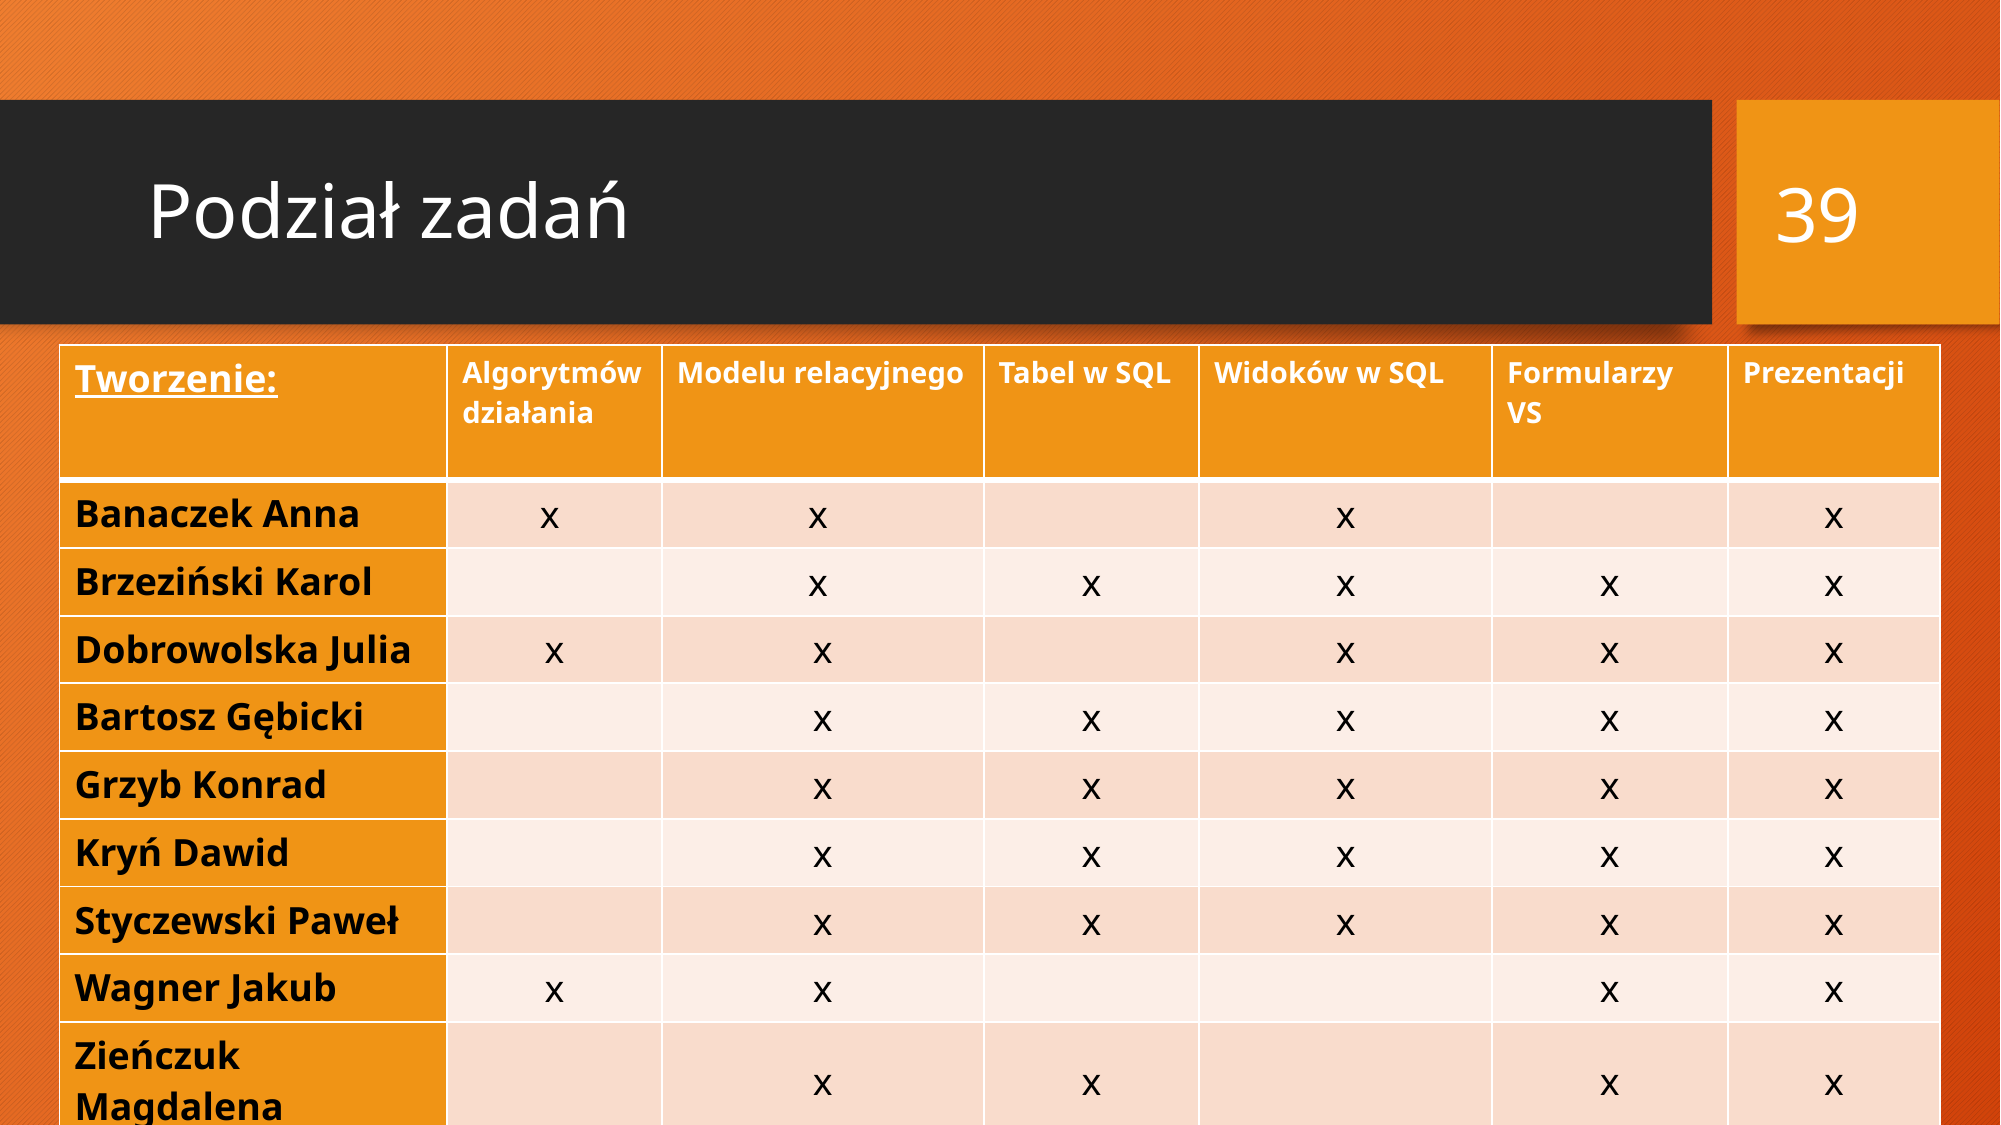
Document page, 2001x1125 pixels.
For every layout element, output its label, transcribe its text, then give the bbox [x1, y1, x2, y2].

table_cell x [1729, 684, 1939, 750]
table_cell Banaczek Anna [60, 483, 446, 547]
table_cell x [1493, 955, 1727, 1021]
table_cell x [985, 752, 1198, 818]
table_cell x [1493, 1023, 1727, 1125]
table_cell x [663, 617, 983, 682]
table_cell x [1200, 684, 1491, 750]
table_cell x [1729, 820, 1939, 886]
table_cell x [985, 549, 1198, 615]
table_cell [448, 752, 661, 818]
table_cell [1200, 955, 1491, 1021]
table_cell [1200, 1023, 1491, 1125]
table_cell x [1200, 549, 1491, 615]
table_header Algorytmów działania [448, 346, 661, 477]
table_cell x [1493, 820, 1727, 886]
table_cell x [663, 1023, 983, 1125]
picture [0, 325, 1713, 376]
table_cell Styczewski Paweł [60, 887, 446, 953]
table_cell [448, 887, 661, 953]
table_cell x [1729, 955, 1939, 1021]
table_cell x [1729, 549, 1939, 615]
table_cell [448, 820, 661, 886]
slide_number 39 [1760, 123, 1950, 303]
table_cell x [1200, 483, 1491, 547]
table_header Prezentacji [1729, 346, 1939, 477]
table_cell [448, 1023, 661, 1125]
text_box Podział zadań [131, 125, 1709, 303]
table_cell Dobrowolska Julia [60, 617, 446, 682]
picture [1736, 325, 2000, 347]
table_cell x [985, 820, 1198, 886]
table_header Modelu relacyjnego [663, 346, 983, 477]
table_cell [985, 617, 1198, 682]
table_cell x [985, 684, 1198, 750]
table_cell x [663, 684, 983, 750]
table_cell x [1200, 617, 1491, 682]
table_cell x [1200, 752, 1491, 818]
table_cell x [448, 483, 661, 547]
table_cell Grzyb Konrad [60, 752, 446, 818]
table_header Formularzy VS [1493, 346, 1727, 477]
table_cell Bartosz Gębicki [60, 684, 446, 750]
table_cell Wagner Jakub [60, 955, 446, 1021]
table_cell x [448, 617, 661, 682]
table_cell x [1200, 887, 1491, 953]
table_cell x [1729, 752, 1939, 818]
table_cell x [1493, 752, 1727, 818]
table_cell x [1729, 1023, 1939, 1125]
table_cell x [1729, 617, 1939, 682]
table_cell x [663, 483, 983, 547]
table_cell x [663, 549, 983, 615]
table_cell x [1729, 887, 1939, 953]
table_cell x [448, 955, 661, 1021]
table_header Tworzenie: [60, 346, 446, 477]
table_cell Zieńczuk Magdalena [60, 1023, 446, 1125]
table_cell x [1493, 887, 1727, 953]
table_cell Kryń Dawid [60, 820, 446, 886]
table_header Tabel w SQL [985, 346, 1198, 477]
table_cell x [1493, 684, 1727, 750]
table_cell x [663, 820, 983, 886]
table_cell [448, 549, 661, 615]
table_cell Brzeziński Karol [60, 549, 446, 615]
table_cell x [1493, 617, 1727, 682]
table_cell x [663, 752, 983, 818]
table_cell x [663, 955, 983, 1021]
table_header Widoków w SQL [1200, 346, 1491, 477]
table_cell x [985, 887, 1198, 953]
table_cell x [985, 1023, 1198, 1125]
table_cell x [1729, 483, 1939, 547]
table_cell [985, 483, 1198, 547]
table_cell [985, 955, 1198, 1021]
table_cell x [663, 887, 983, 953]
table_cell [1493, 483, 1727, 547]
table_cell x [1200, 820, 1491, 886]
table_cell [448, 684, 661, 750]
table_cell x [1493, 549, 1727, 615]
